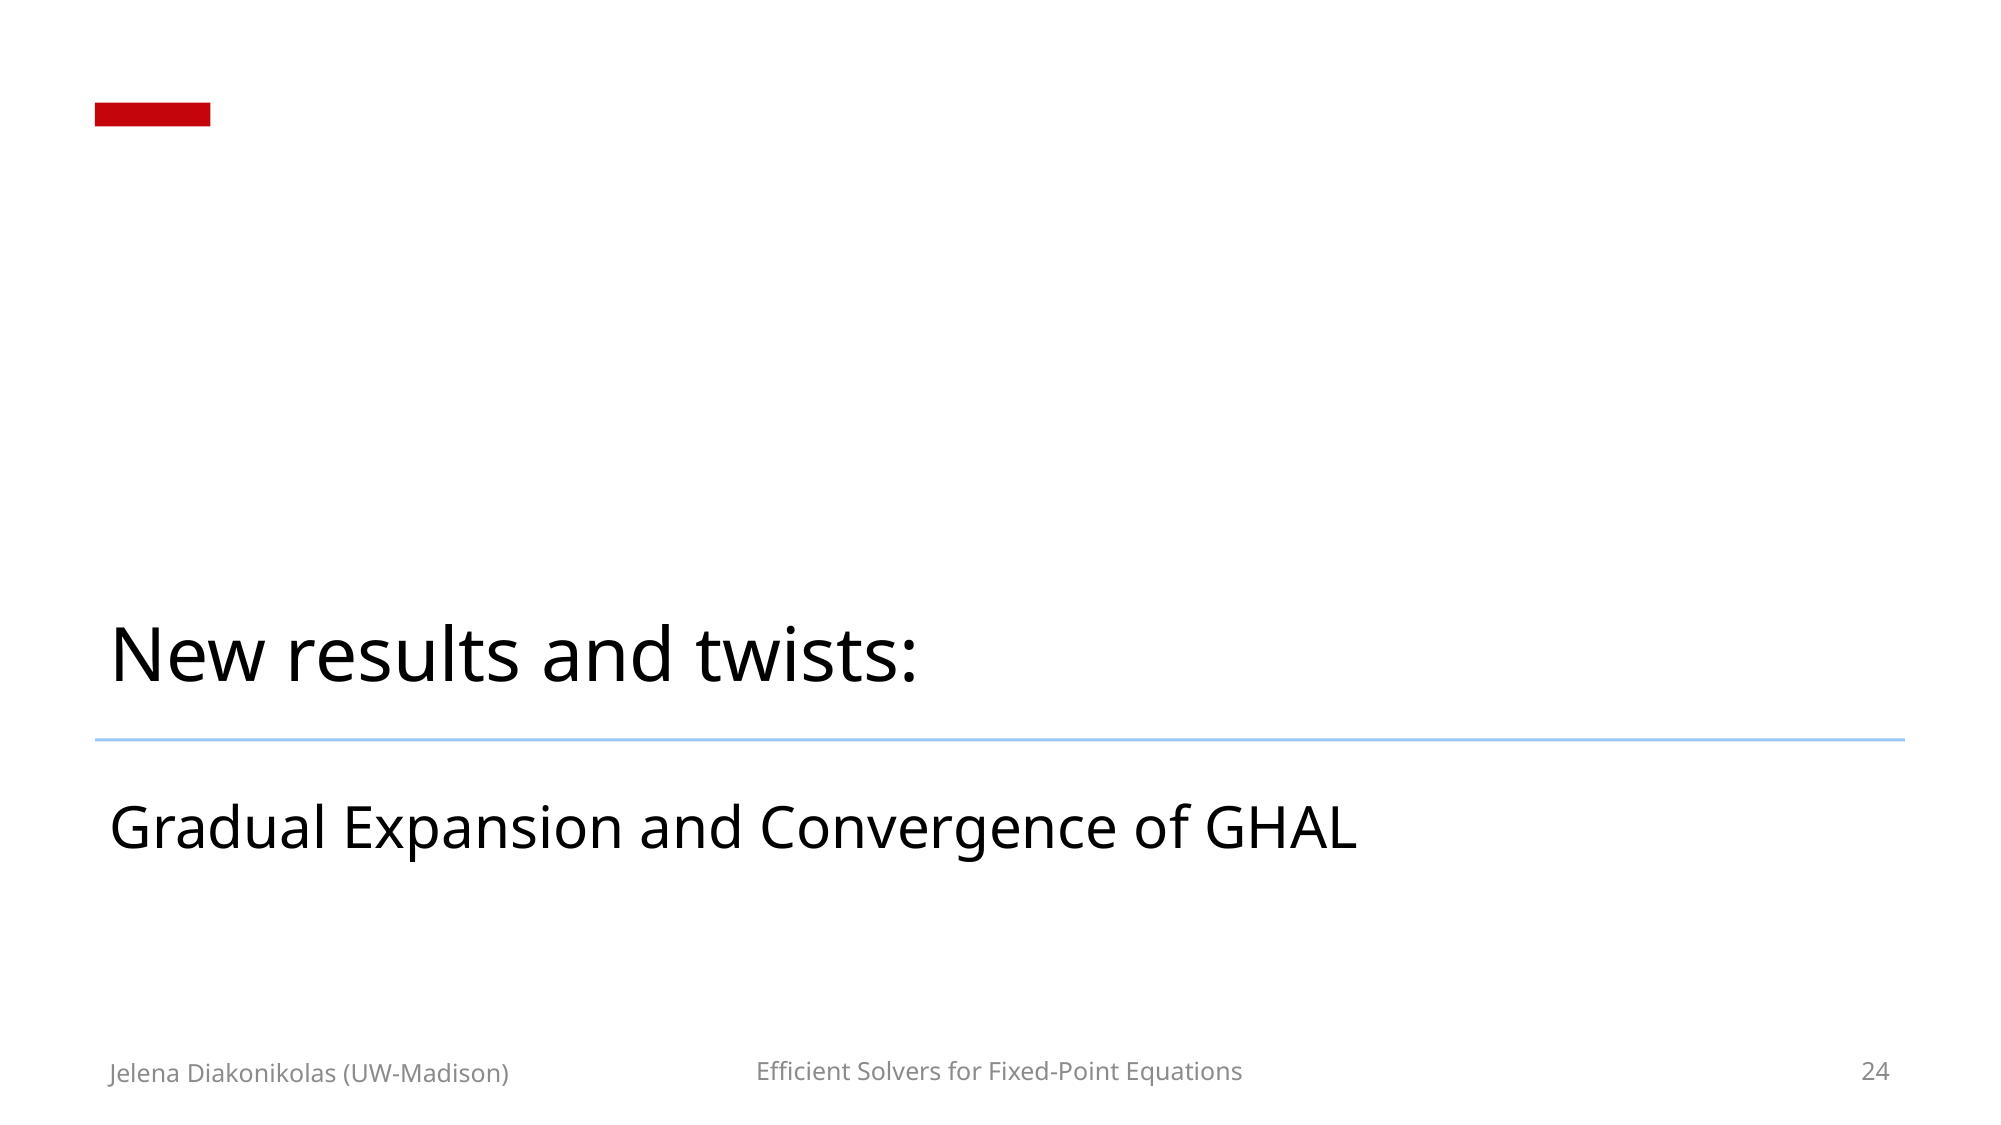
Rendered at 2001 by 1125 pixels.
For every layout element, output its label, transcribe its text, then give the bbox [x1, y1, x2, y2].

title New results and twists: [94, 184, 1905, 705]
slide_number 23 [1455, 1042, 1905, 1103]
subtitle Gradual Expansion and Convergence of GHAL [94, 775, 1905, 1019]
slide_number Jelena Diakonikolas (UW-Madison) [94, 1042, 545, 1103]
footer Efficient Solvers for Fixed-Point Equations [662, 1042, 1338, 1103]
